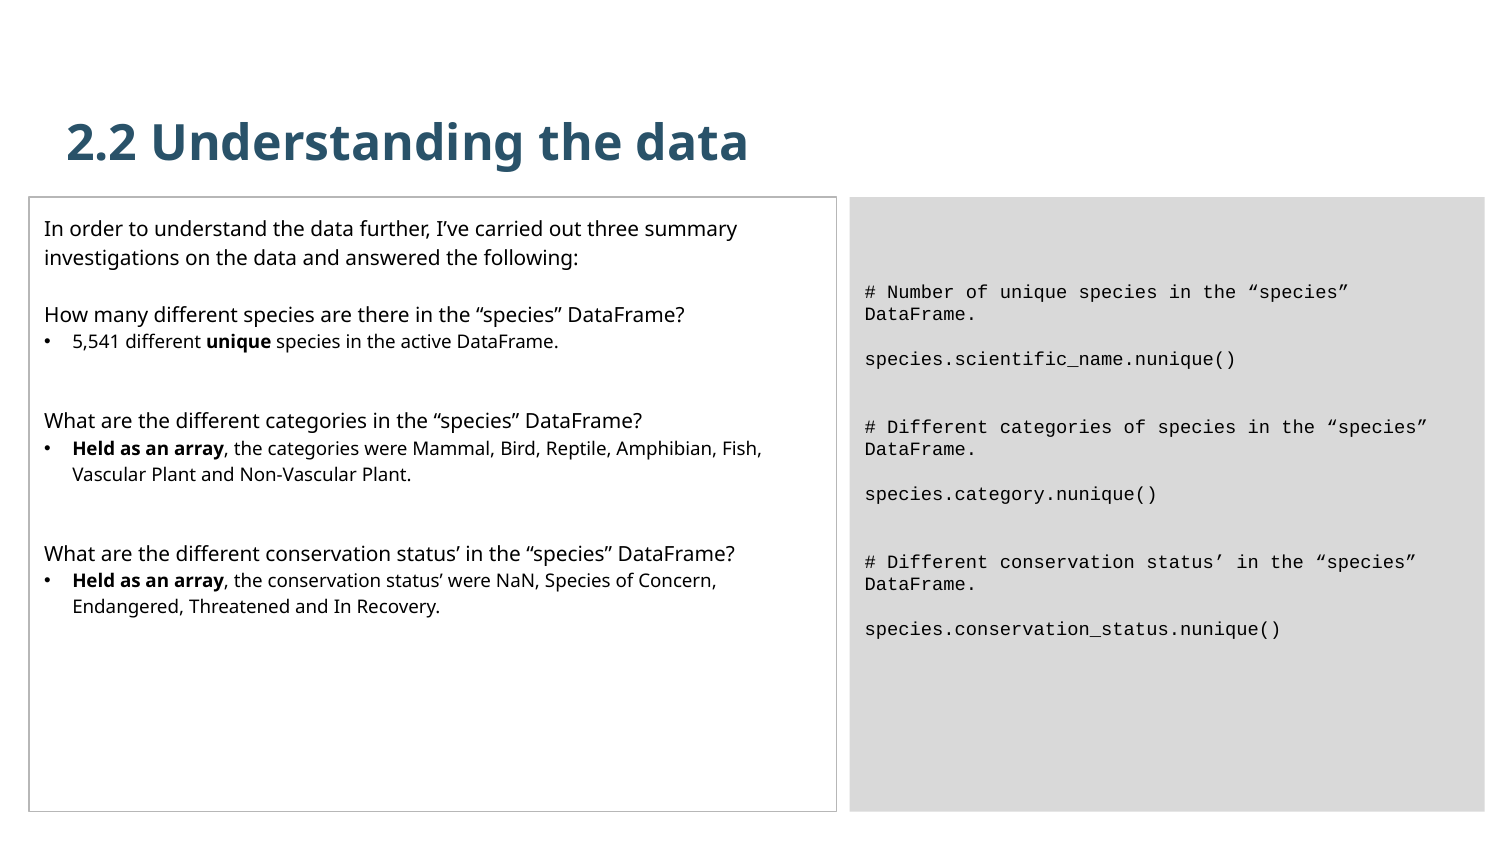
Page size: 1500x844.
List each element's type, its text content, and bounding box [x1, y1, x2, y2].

text_box In order to understand the data further, I’ve carried out three summary investigations on the data and answered the following: How many different species are there in the “species” DataFrame? 5,541 different unique species in the active DataFrame. What are the different categories in the “species” DataFrame? Held as an array, the categories were Mammal, Bird, Reptile, Amphibian, Fish, Vascular Plant and Non-Vascular Plant. What are the different conservation status’ in the “species” DataFrame? Held as an array, the conservation status’ were NaN, Species of Concern, Endangered, Threatened and In Recovery. [29, 197, 837, 812]
text_box 2.2 Understanding the data [51, 48, 1449, 186]
text_box # Number of unique species in the “species” DataFrame. species.scientific_name.nunique() # Different categories of species in the “species” DataFrame. species.category.nunique() # Different conservation status’ in the “species” DataFrame. species.conservation_status.nunique() [849, 197, 1485, 812]
